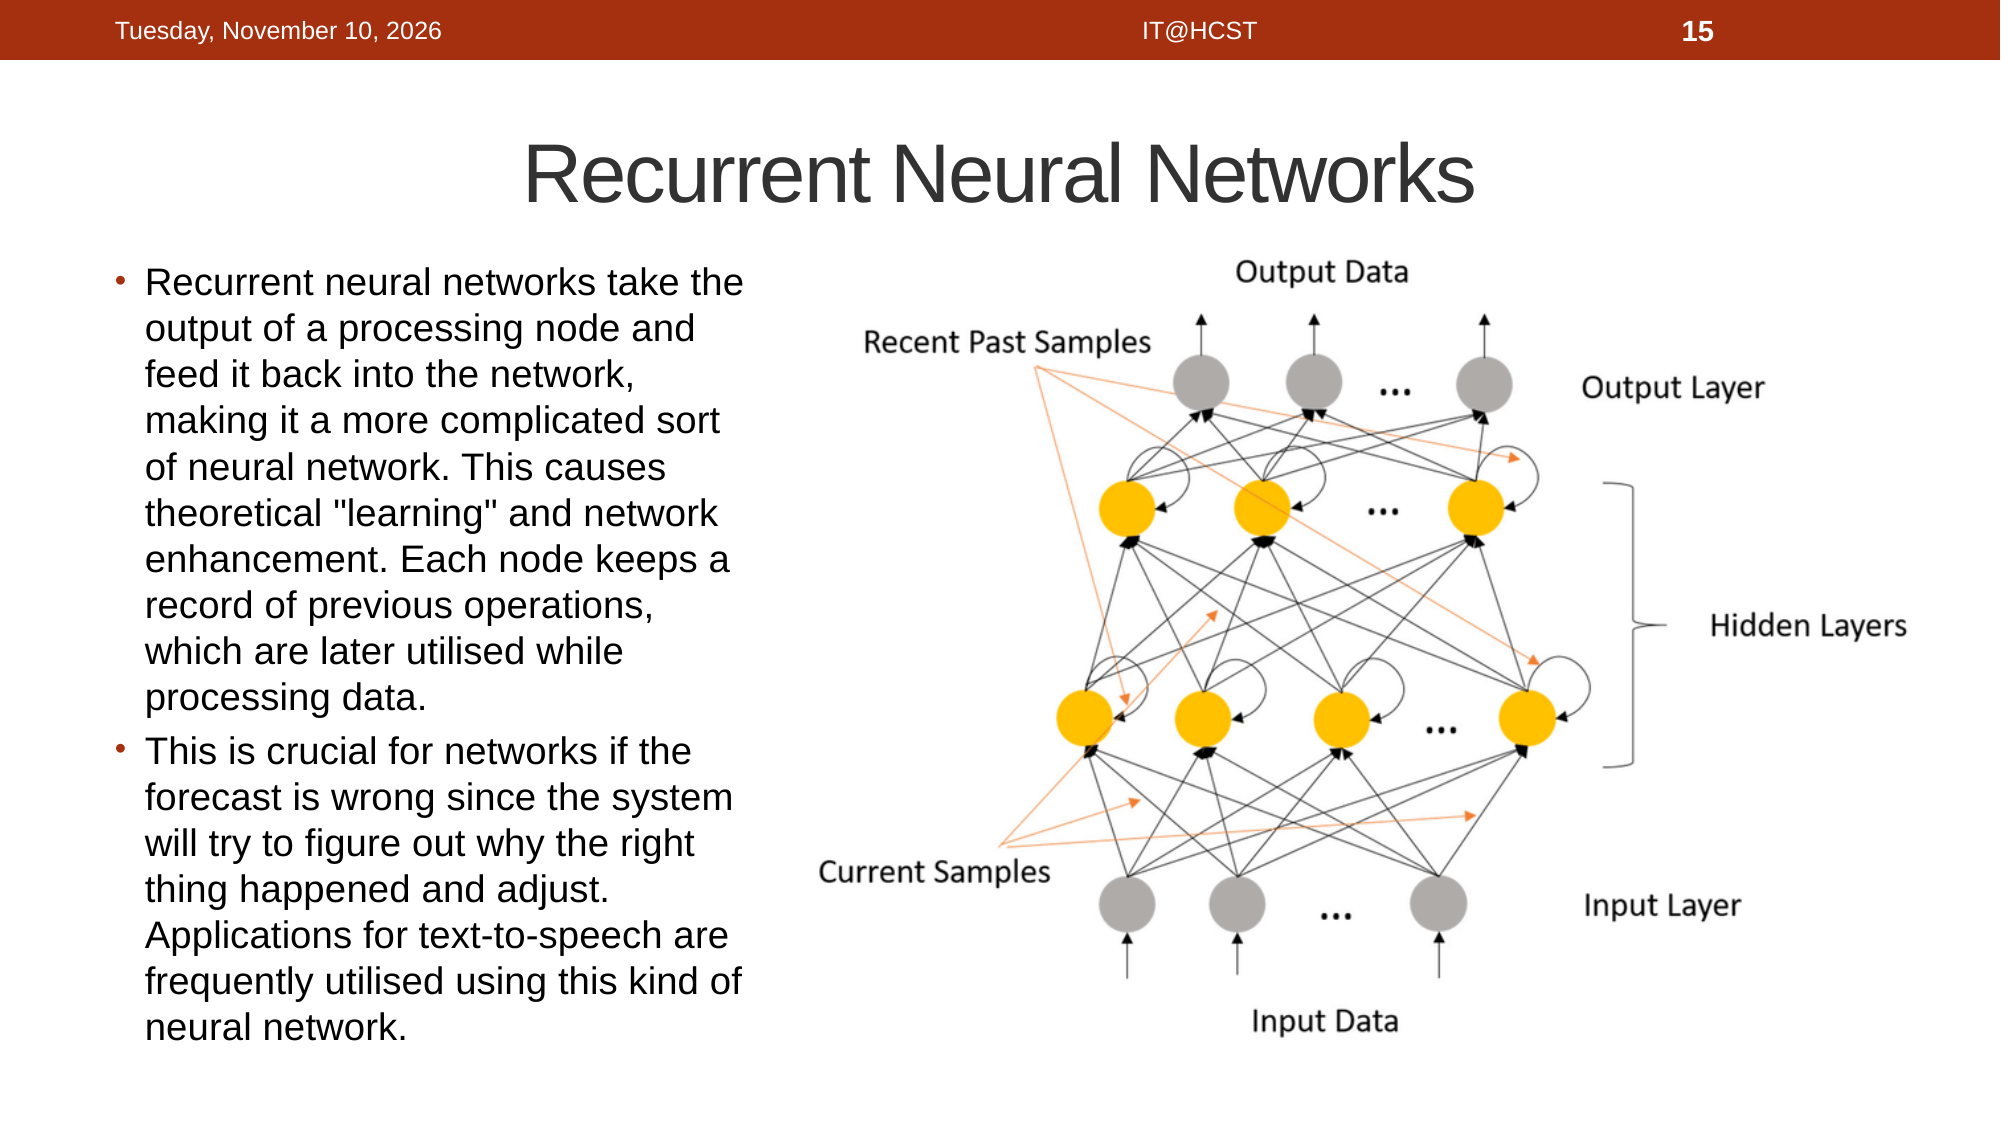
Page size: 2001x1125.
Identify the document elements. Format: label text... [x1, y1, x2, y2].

footer IT@HCST [750, 3, 1650, 57]
picture [797, 238, 1923, 1063]
list Recurrent neural networks take the output of a processing node and feed it back into the network, making it a more complicated sort of neural network. This causes theoretical "learning" and network enhancement. Each node keeps a record of previous operations, which are later utilised while processing data. This is crucial for networks if the forecast is wrong since the system will try to figure out why the right thing happened and adjust. Applications for text-to-speech are frequently utilised using this kind of neural network. [99, 249, 778, 1063]
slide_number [99, 3, 734, 57]
title Recurrent Neural Networks [99, 87, 1900, 250]
slide_number 15 [1666, 3, 1900, 57]
